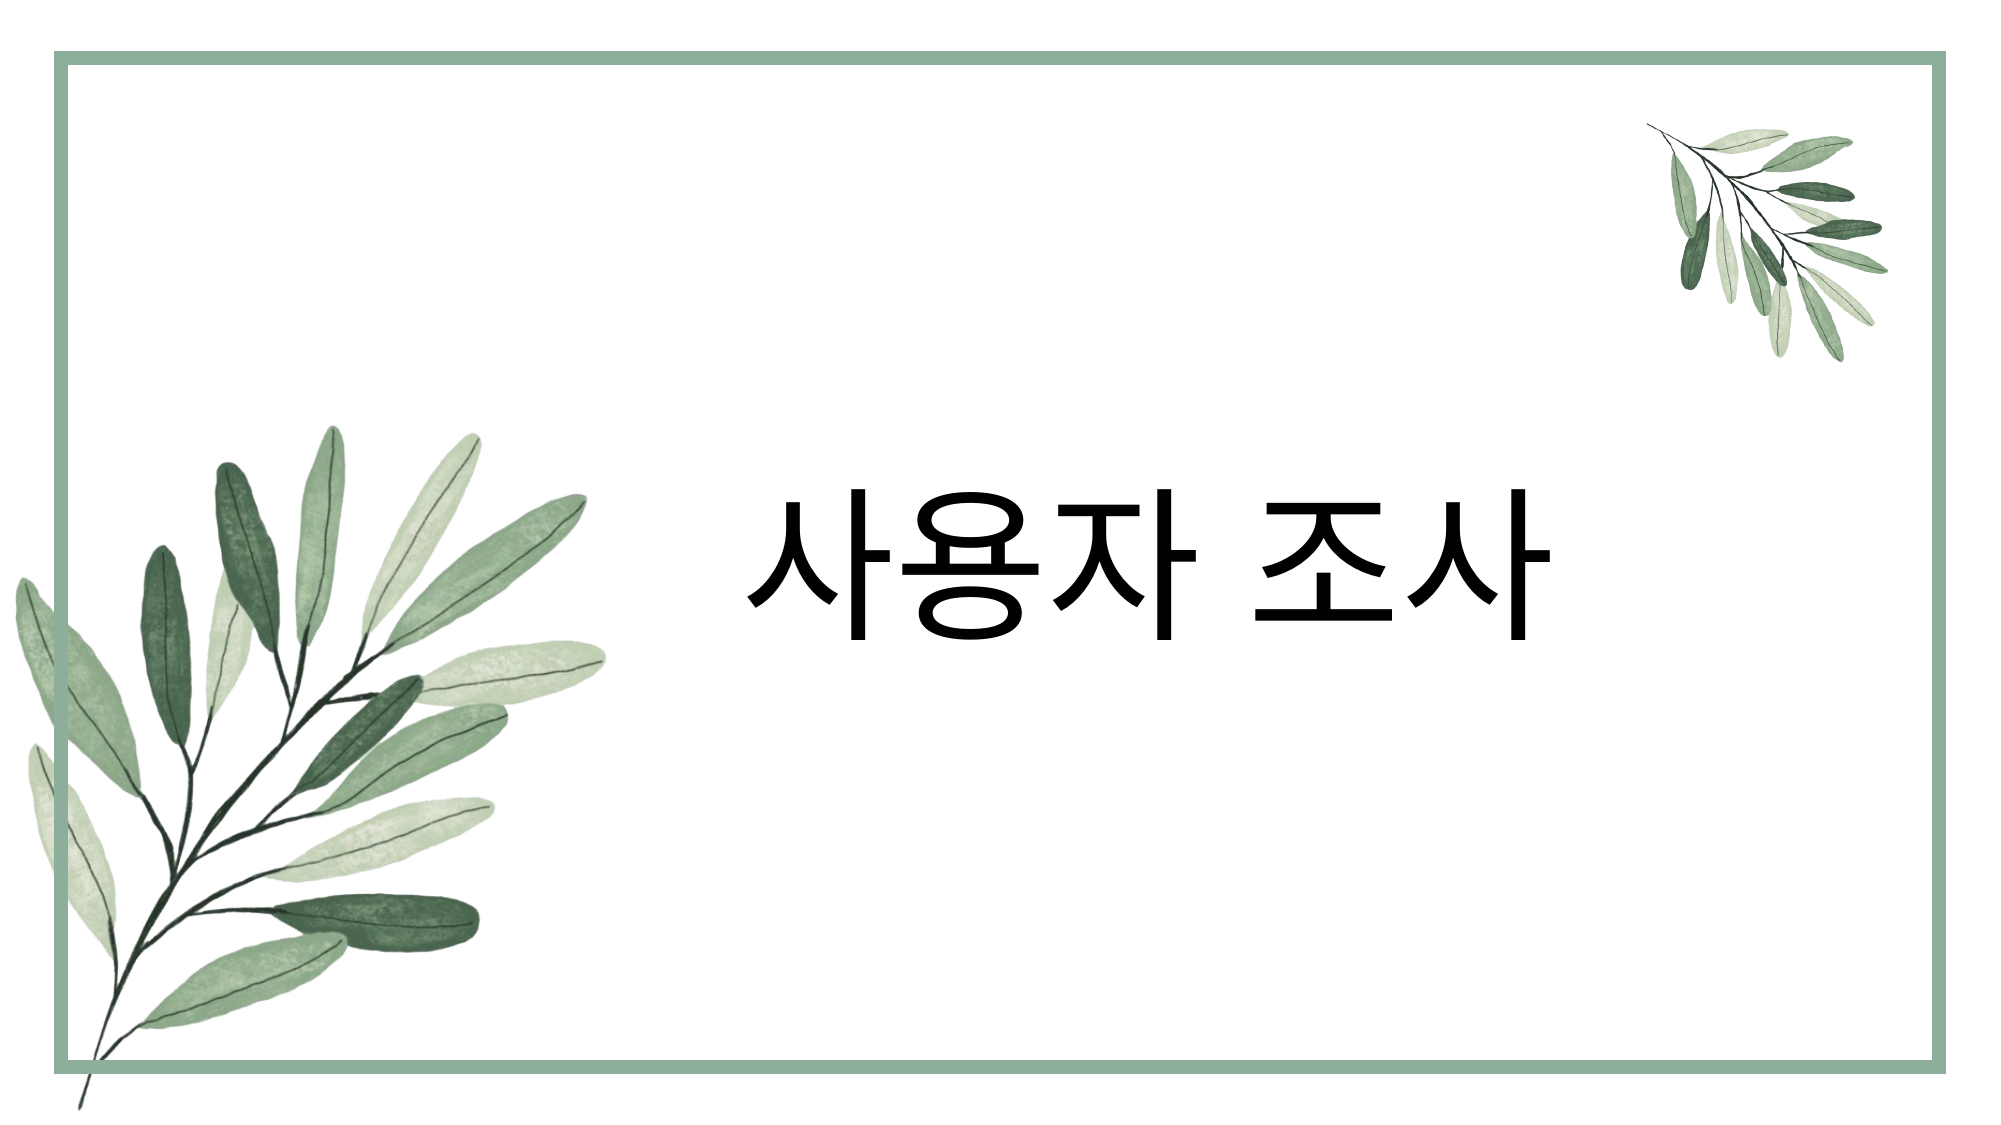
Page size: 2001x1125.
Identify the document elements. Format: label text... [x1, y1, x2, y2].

text_box 사용자 조사 [726, 453, 1769, 669]
text_box [60, 57, 1940, 1068]
picture [1529, 9, 2000, 432]
picture [0, 252, 606, 1125]
